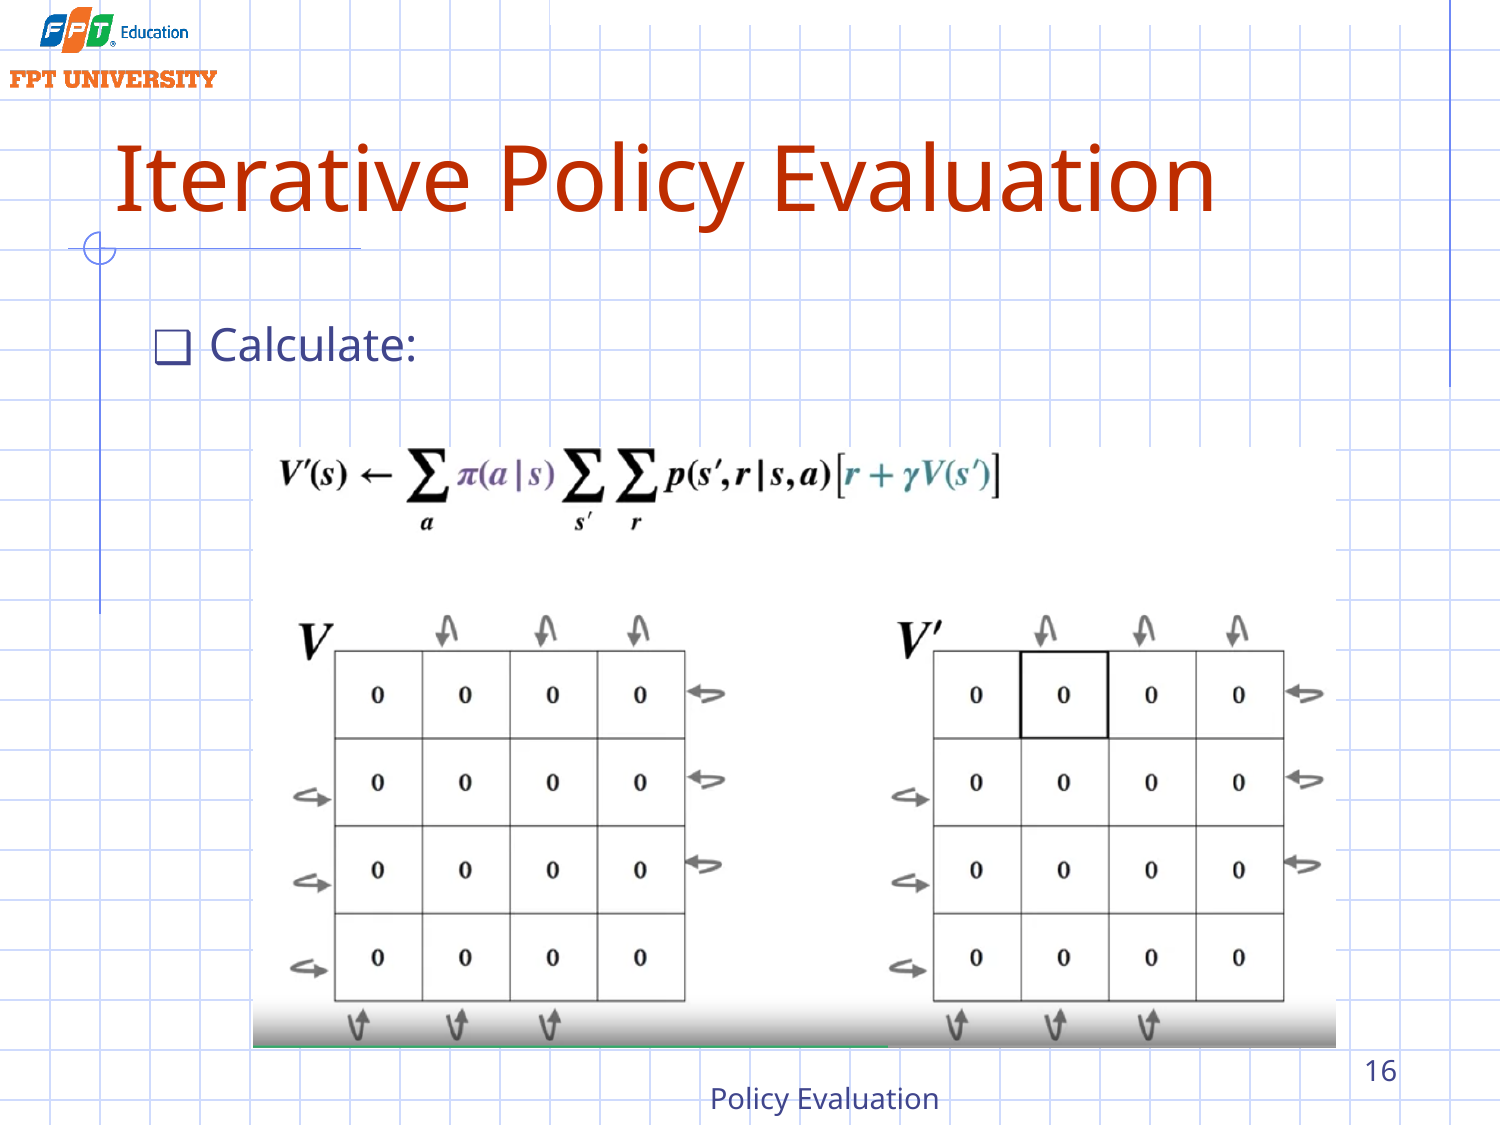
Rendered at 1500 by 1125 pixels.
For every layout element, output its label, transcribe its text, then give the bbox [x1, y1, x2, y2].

text_box 16 [1099, 1024, 1413, 1100]
picture [253, 447, 1337, 1049]
text_box Policy Evaluation [587, 1055, 1063, 1123]
picture [10, 6, 217, 88]
title Iterative Policy Evaluation [99, 50, 1375, 238]
list Calculate: [137, 280, 1400, 988]
